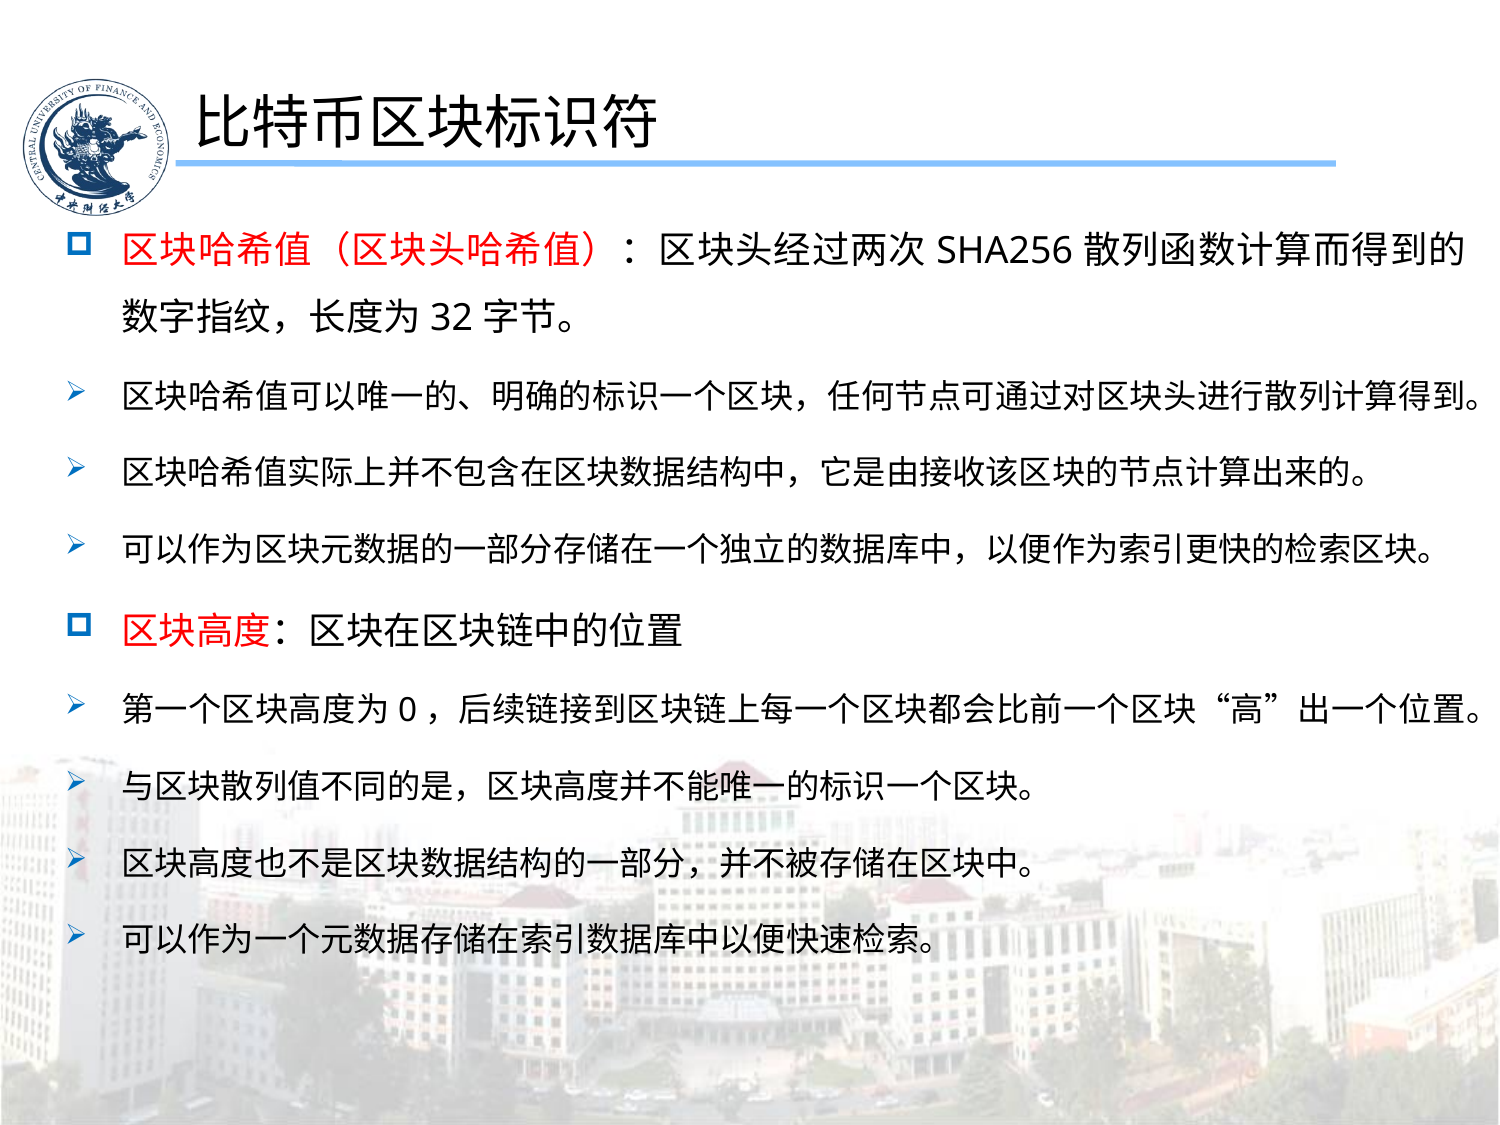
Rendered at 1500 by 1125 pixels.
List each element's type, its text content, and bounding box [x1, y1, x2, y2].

text_box 比特币区块标识符 [178, 78, 675, 163]
picture [0, 727, 1500, 1125]
picture [0, 46, 200, 246]
text_box 区块哈希值（区块头哈希值）：区块头经过两次SHA256散列函数计算而得到的数字指纹，长度为32字节。 区块哈希值可以唯一的、明确的标识一个区块，任何节点可通过对区块头进行散列计算得到。 区块哈希值实际上并不包含在区块数据结构中，它是由接收该区块的节点计算出来的。 可以作为区块元数据的一部分存储在一个独立的数据库中，以便作为索引更快的检索区块。 区块高度：区块在区块链中的位置 第一个区块高度为0，后续链接到区块链上每一个区块都会比前一个区块“高”出一个位置。 与区块散列值不同的是，区块高度并不能唯一的标识一个区块。 区块高度也不是区块数据结构的一部分，并不被存储在区块中。 可以作为一个元数据存储在索引数据库中以便快速检索。 [49, 195, 1482, 936]
